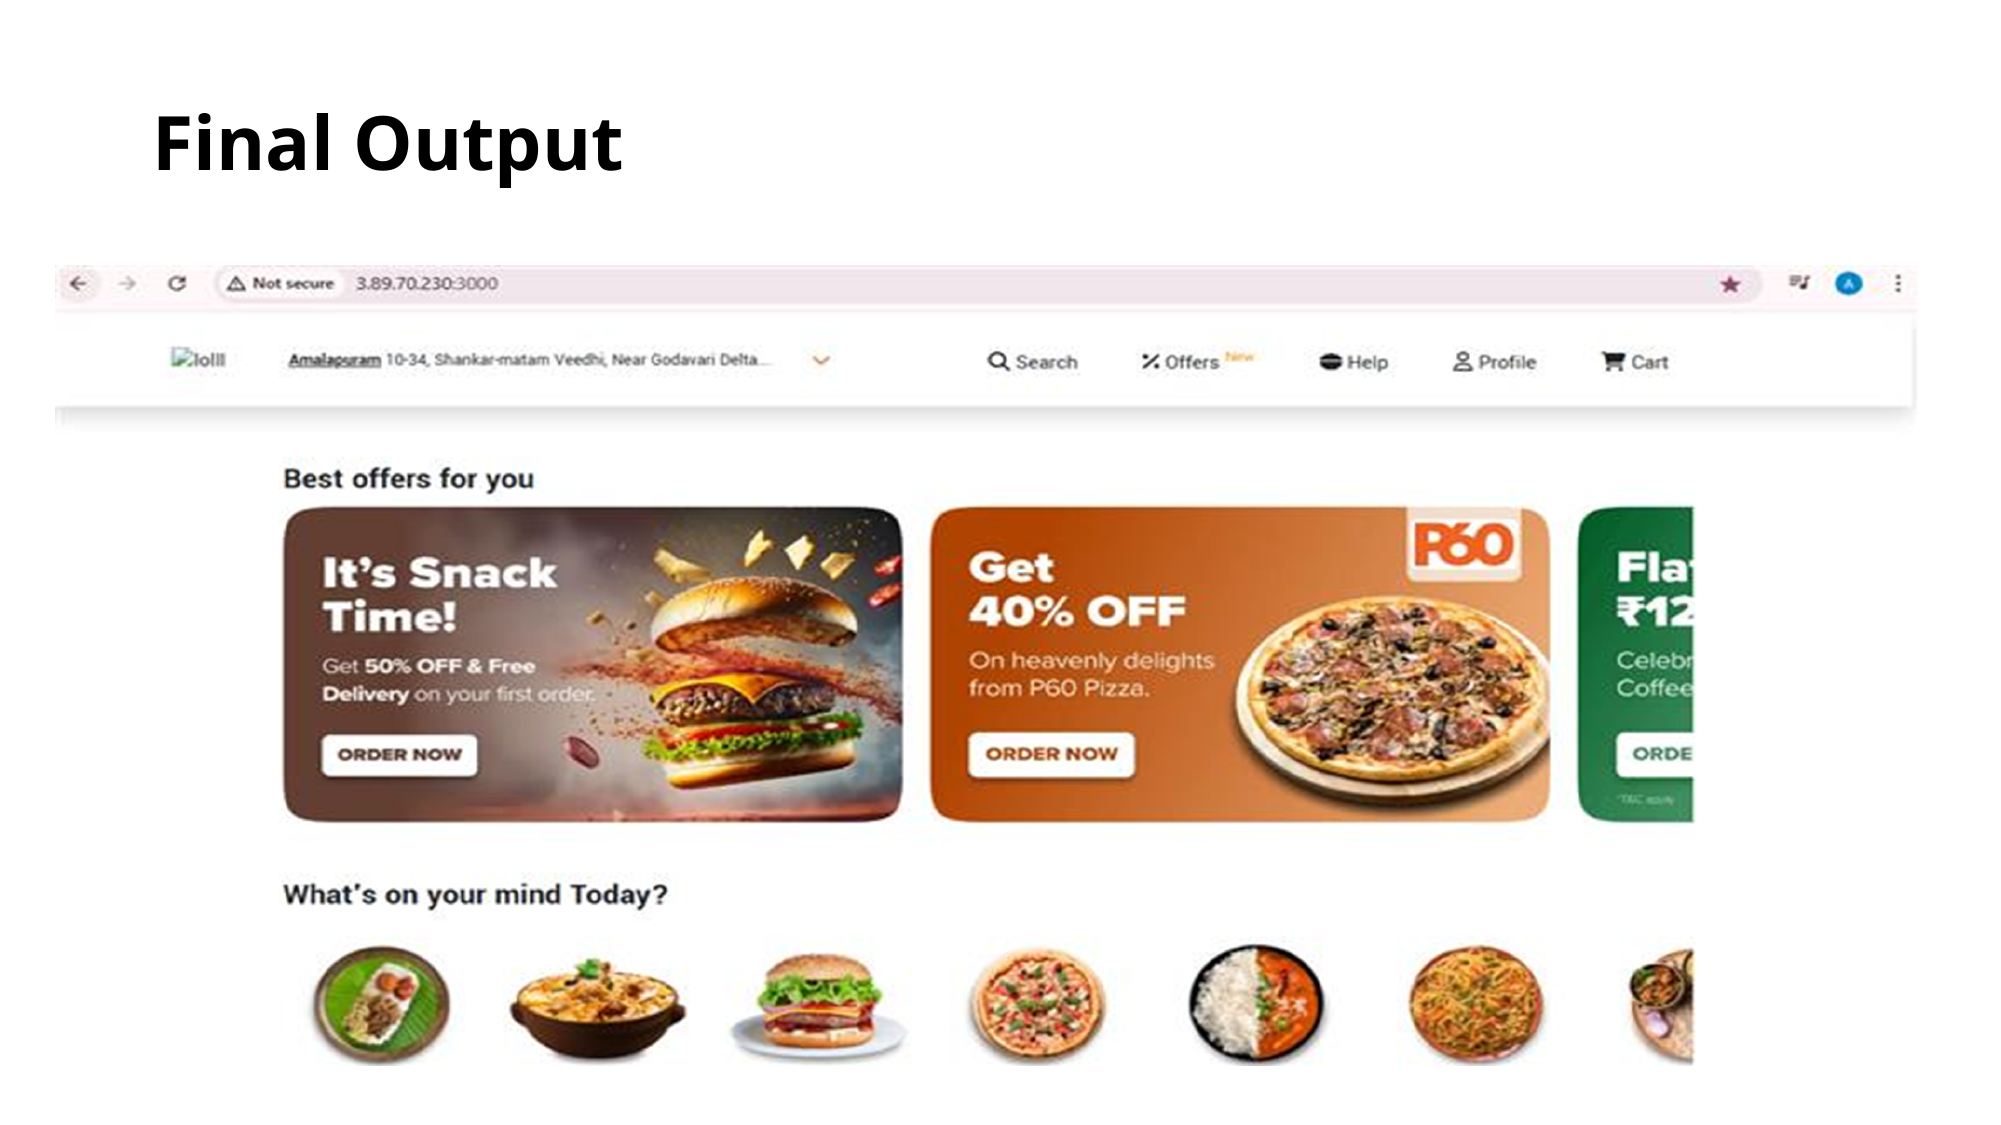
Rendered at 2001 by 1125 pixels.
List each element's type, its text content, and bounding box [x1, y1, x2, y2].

title Final Output [137, 59, 1863, 234]
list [55, 265, 1918, 1066]
